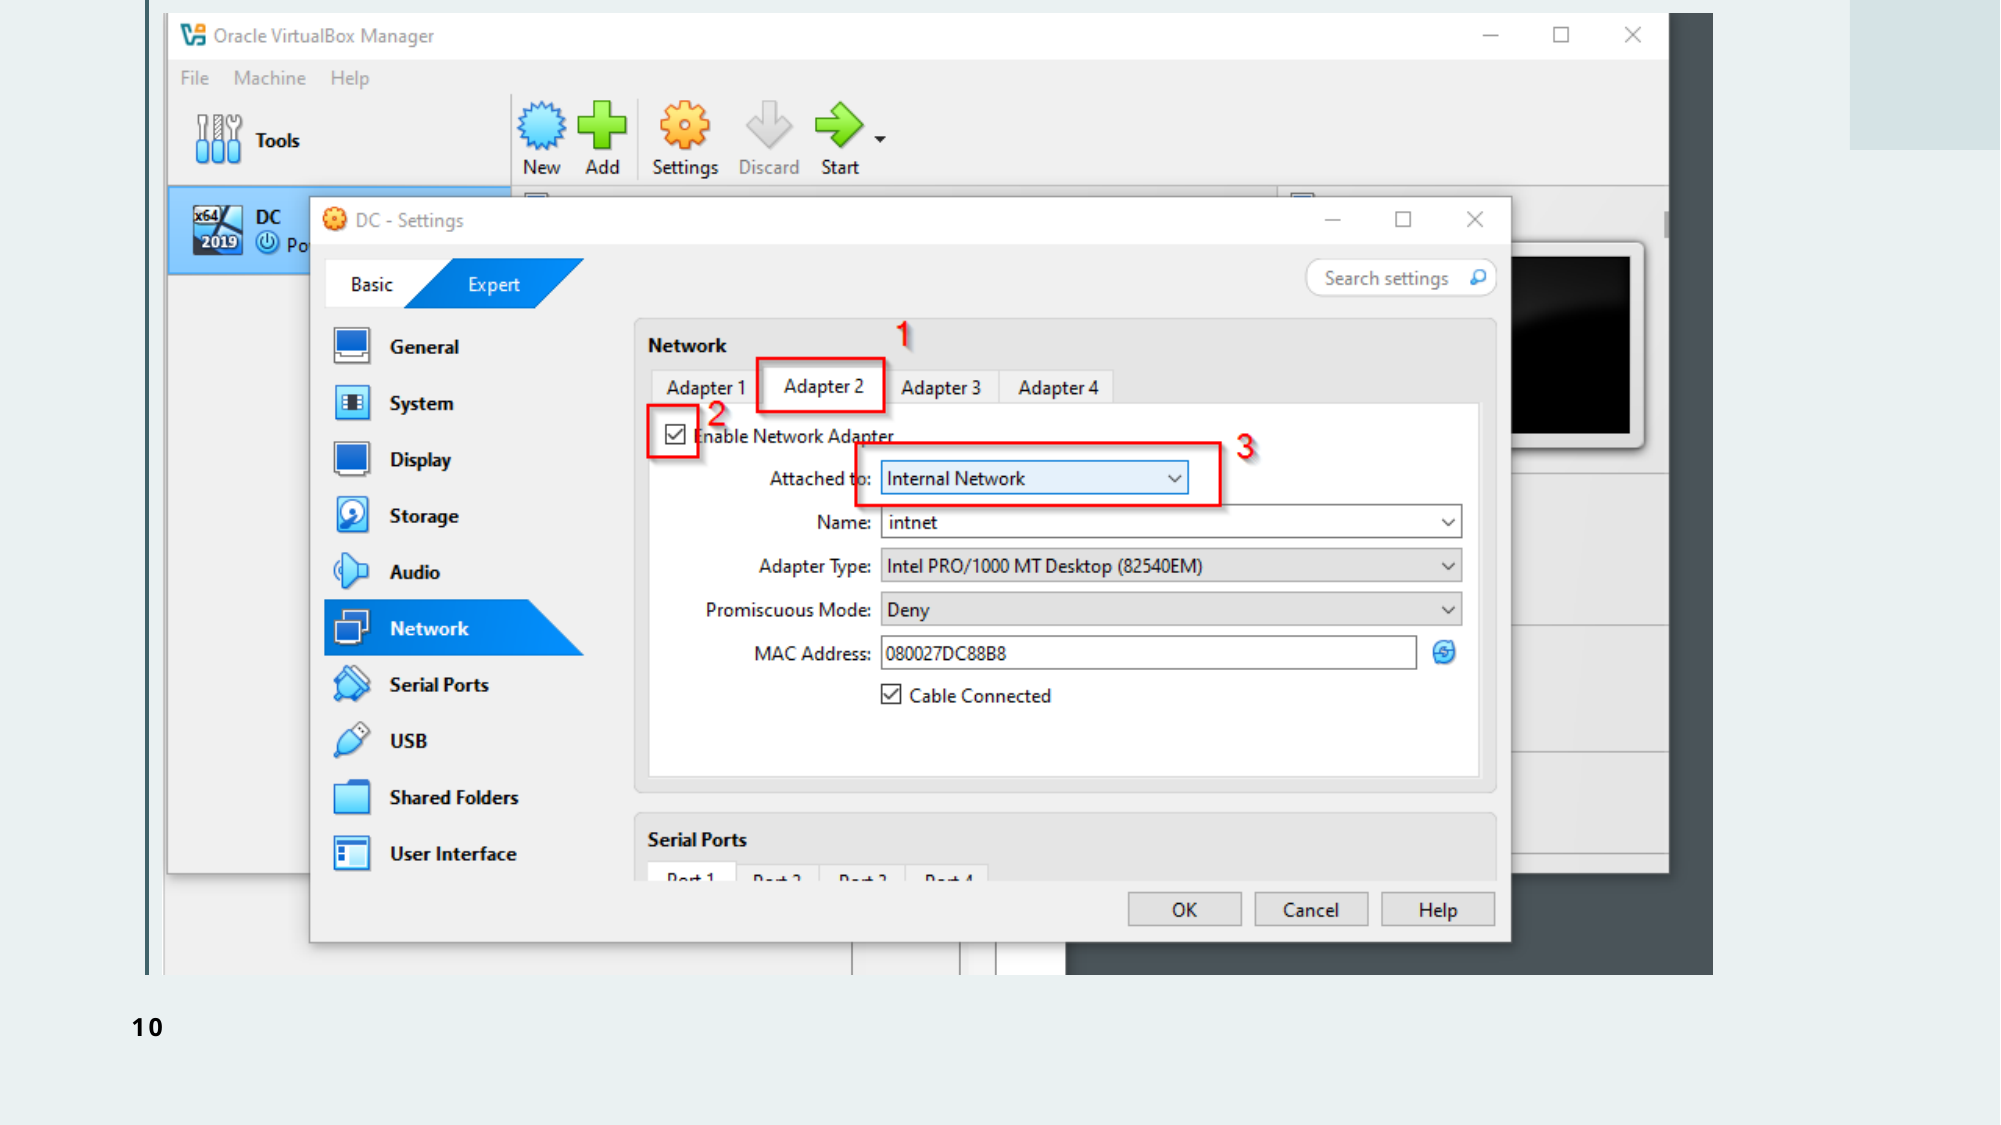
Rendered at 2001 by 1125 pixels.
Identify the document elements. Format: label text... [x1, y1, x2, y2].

picture [162, 13, 1713, 975]
slide_number 10 [67, 975, 227, 1082]
